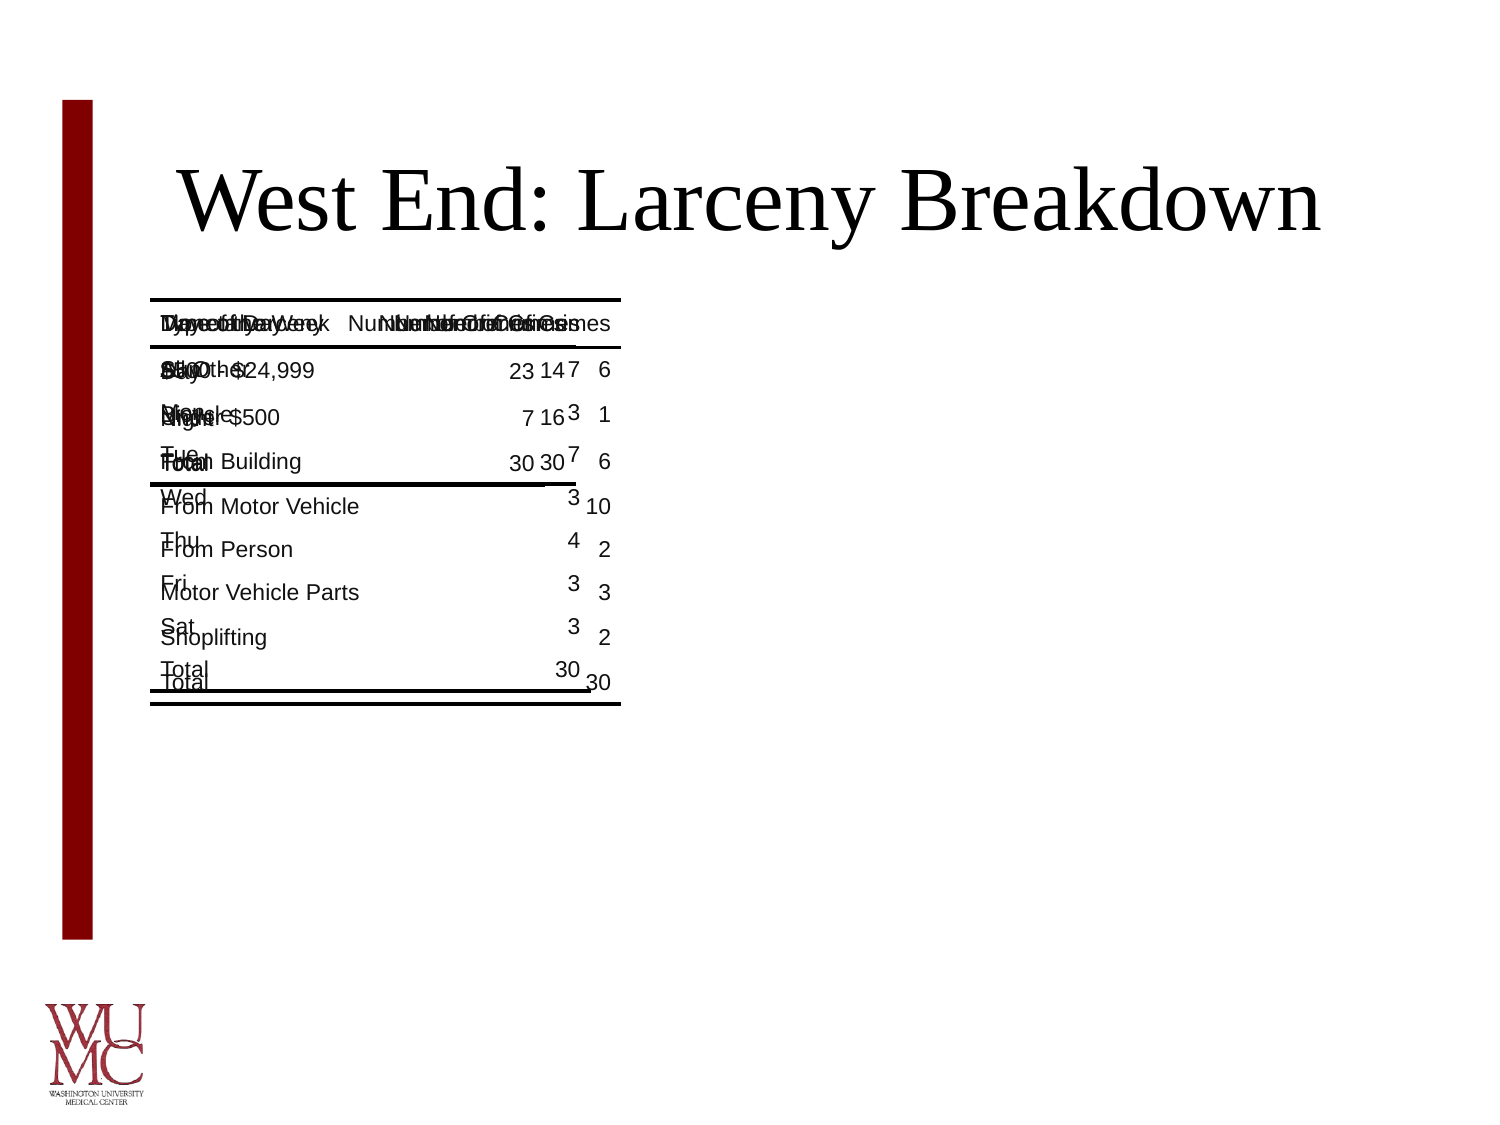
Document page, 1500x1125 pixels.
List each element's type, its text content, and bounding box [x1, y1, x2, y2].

table_cell Motor Vehicle Parts [150, 571, 393, 614]
table_cell 10 [393, 485, 621, 528]
table_cell 6 [576, 438, 621, 485]
table_cell 2 [393, 614, 621, 661]
table_cell 30 [393, 661, 621, 702]
table_cell Total [150, 441, 347, 482]
table_cell From Motor Vehicle [150, 486, 393, 528]
table_cell 2 [393, 528, 621, 571]
table_cell Shoplifting [150, 614, 393, 661]
table_header Number of Crimes [576, 302, 621, 346]
table_cell 6 [576, 349, 621, 391]
table_cell 3 [393, 571, 621, 614]
table_cell Under $500 [150, 395, 347, 441]
table_cell Total [150, 661, 393, 702]
title West End: Larceny Breakdown [112, 99, 1388, 288]
table_cell $500 - $24,999 [150, 349, 347, 395]
table_header Monetary [150, 302, 347, 345]
table_cell 14 [347, 349, 576, 395]
table_header Number of Crimes [347, 302, 576, 345]
table_cell 1 [576, 391, 621, 438]
picture [41, 996, 156, 1113]
table_cell From Person [150, 528, 393, 571]
table_cell 30 [347, 441, 576, 482]
table_cell 16 [347, 395, 576, 441]
